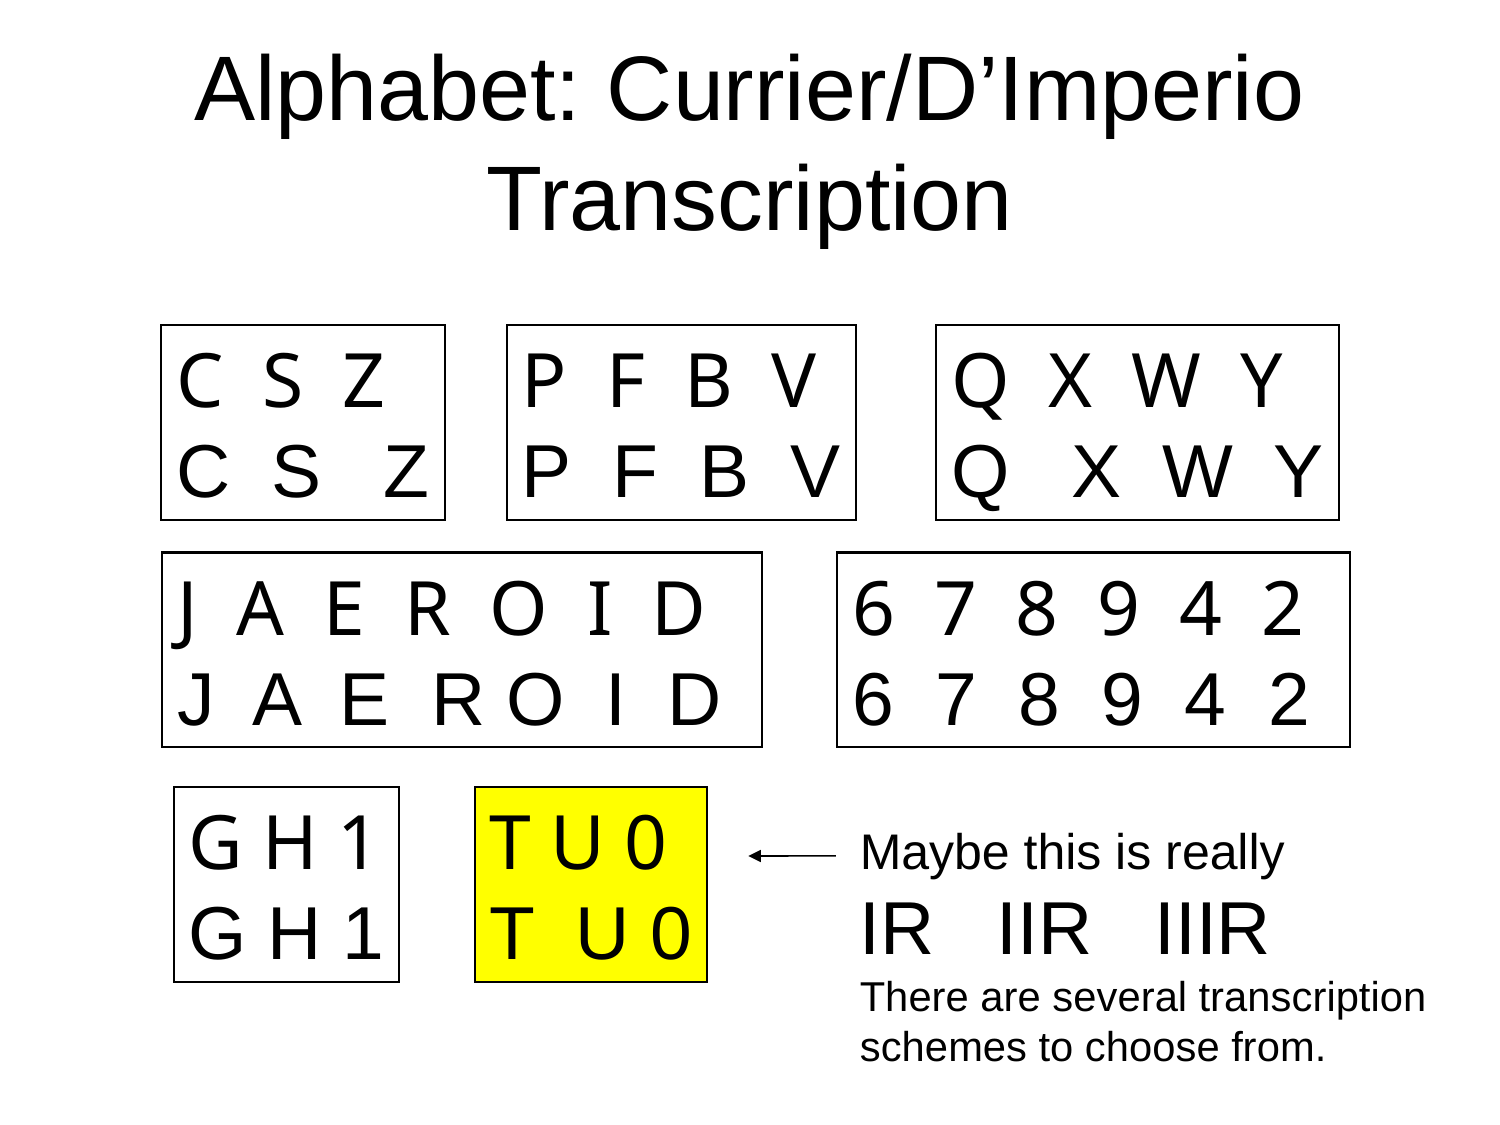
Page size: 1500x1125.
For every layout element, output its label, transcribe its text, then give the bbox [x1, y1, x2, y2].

text_box P F B V P F B V [507, 324, 856, 520]
text_box 6 7 8 9 4 2 6 7 8 9 4 2 [837, 552, 1350, 748]
text_box T U 0 T U 0 [474, 787, 708, 983]
text_box Maybe this is really IR IIR IIIR There are several transcription schemes to choose from. [845, 812, 1442, 1078]
title Alphabet: Currier/D’Imperio Transcription [74, 44, 1426, 233]
text_box G H 1 G H 1 [173, 787, 400, 983]
text_box Q X W Y Q X W Y [936, 324, 1340, 520]
text_box J A E R O I D J A E R O I D [162, 552, 763, 748]
text_box [748, 849, 836, 863]
text_box C S Z C S Z [161, 324, 445, 520]
